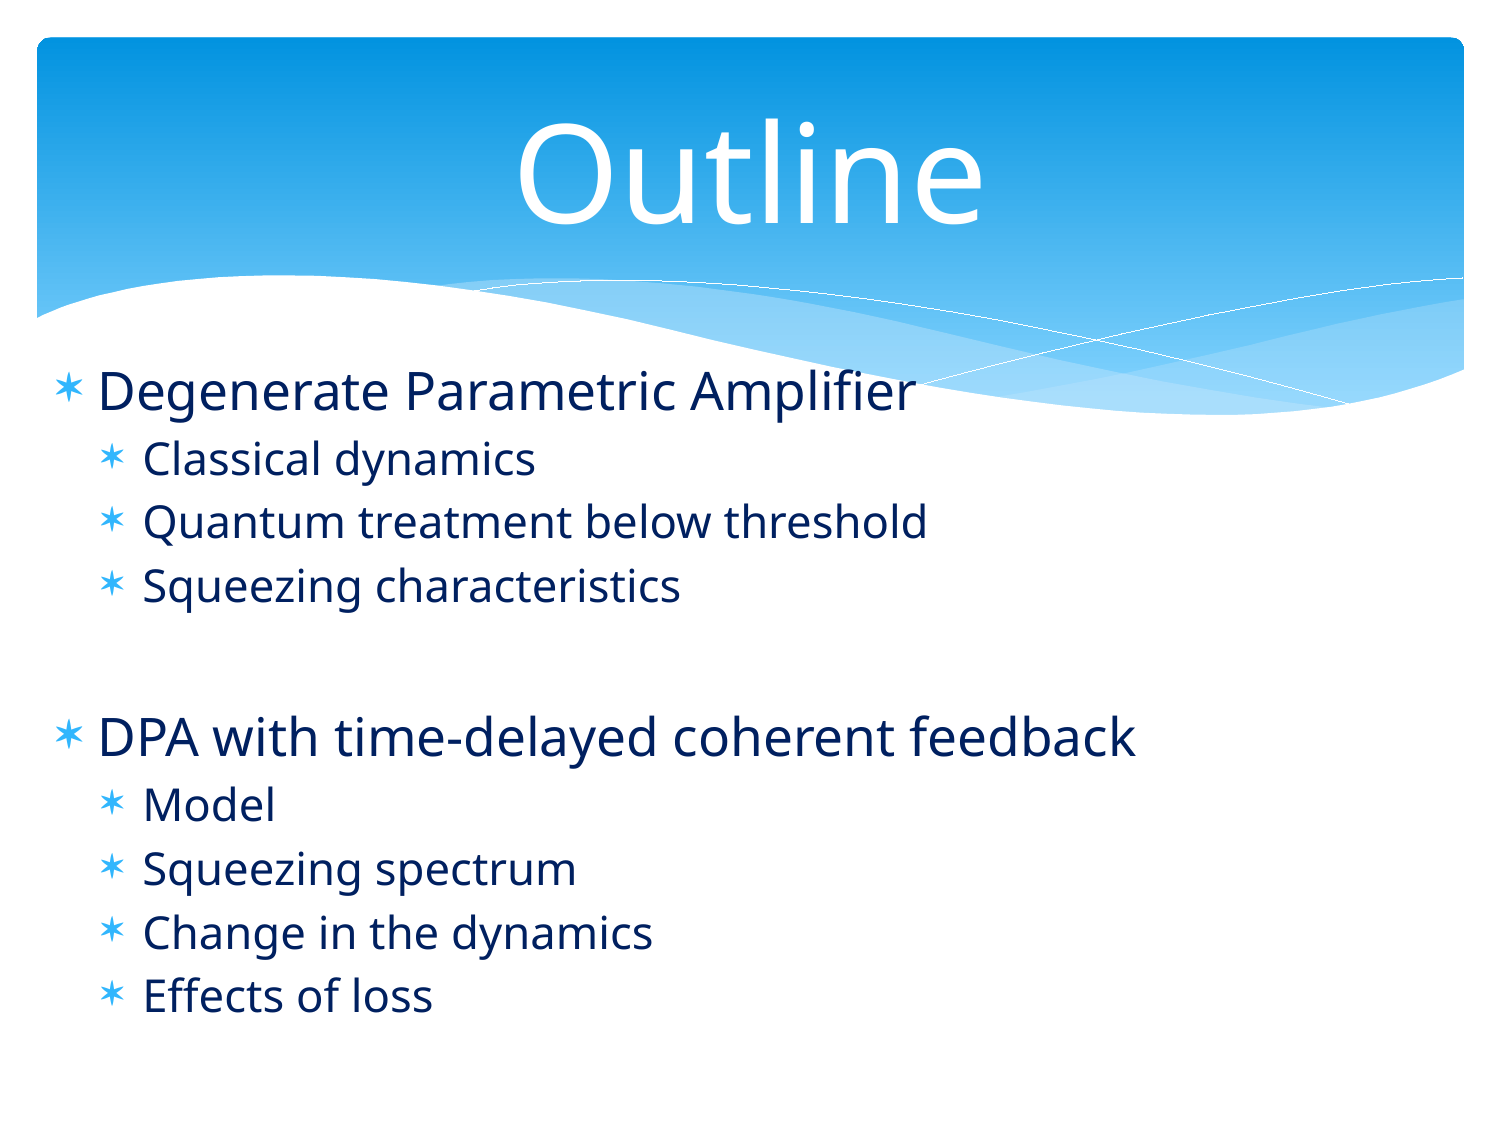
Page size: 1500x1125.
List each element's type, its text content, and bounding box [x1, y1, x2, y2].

list Degenerate Parametric Amplifier Classical dynamics Quantum treatment below threshold Squeezing characteristics DPA with time-delayed coherent feedback Model Squeezing spectrum Change in the dynamics Effects of loss [41, 349, 1459, 1035]
title Outline [41, 90, 1459, 247]
